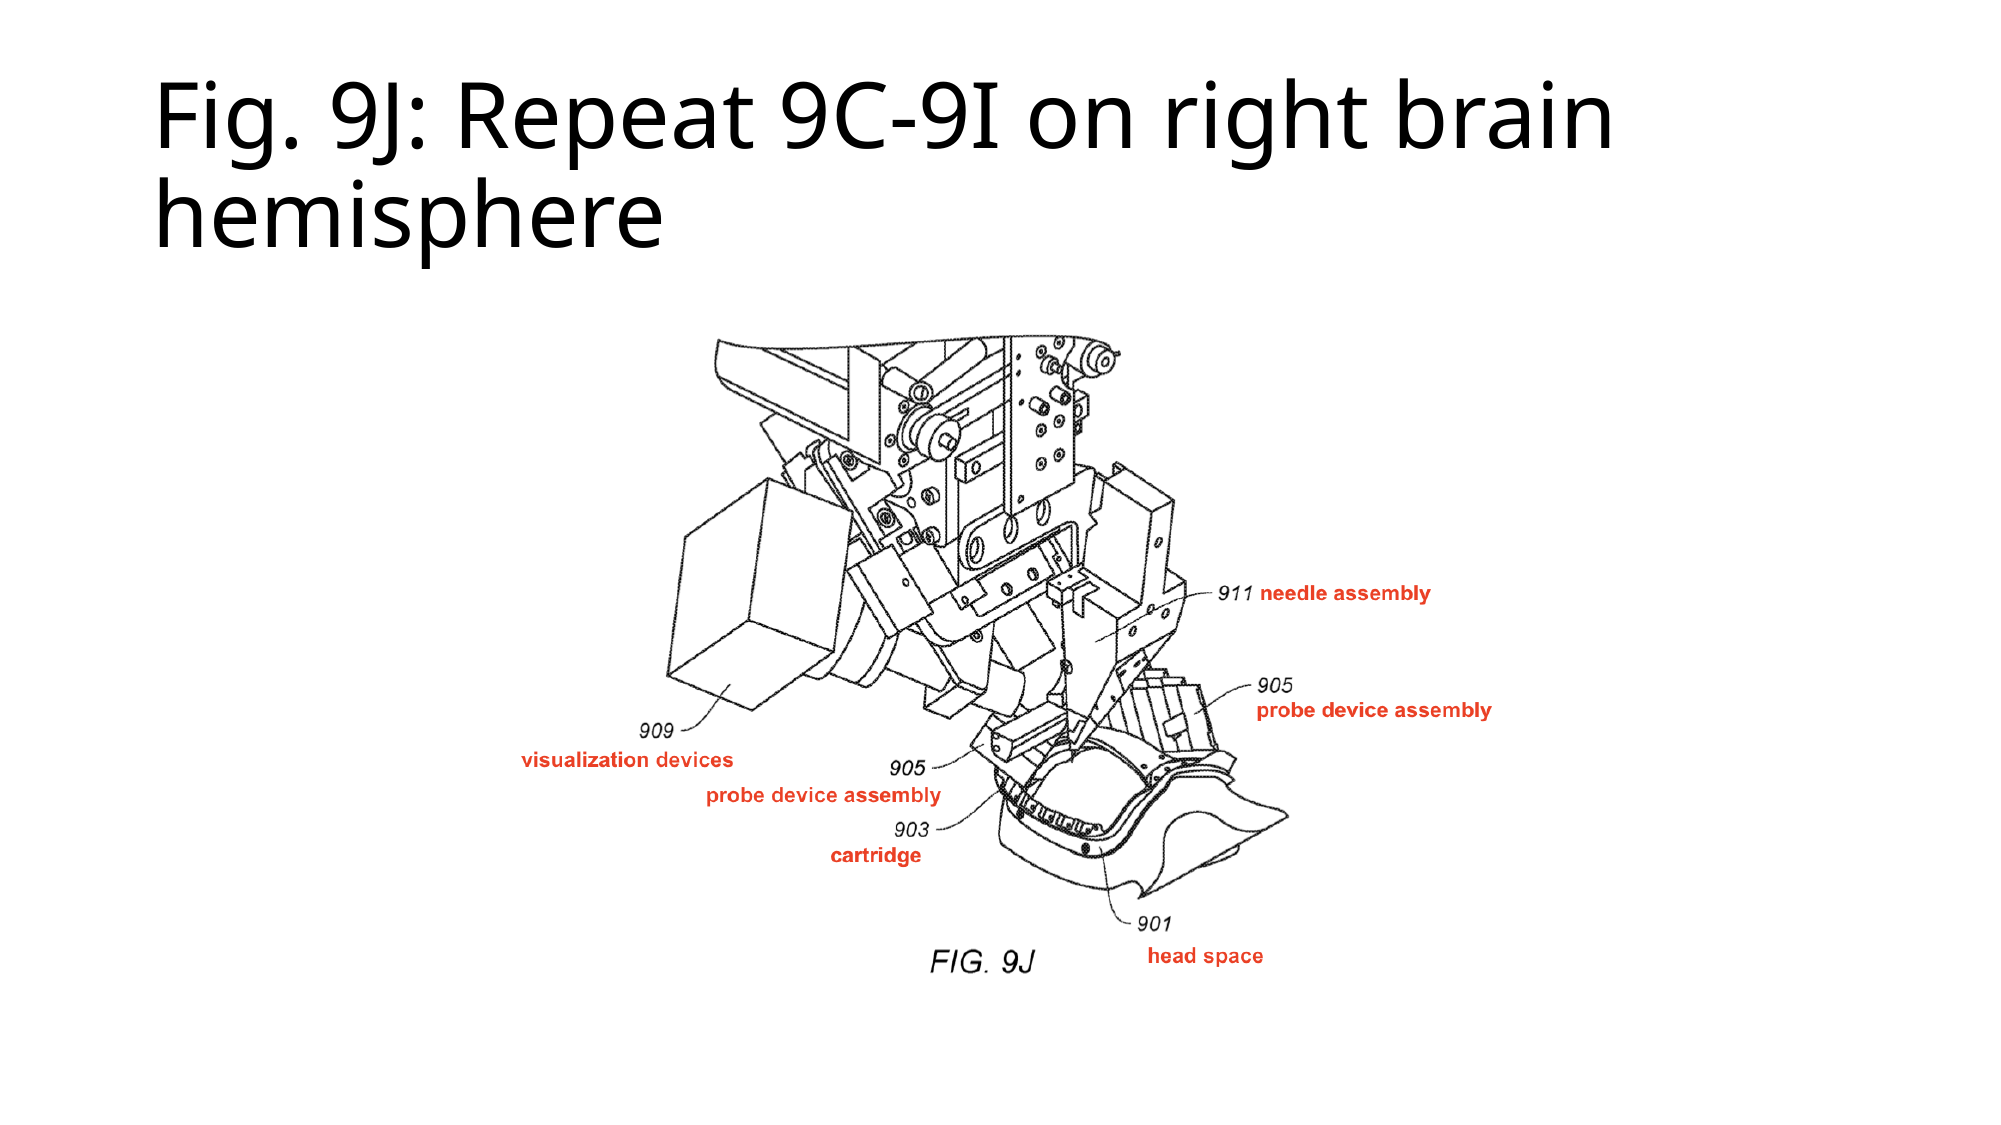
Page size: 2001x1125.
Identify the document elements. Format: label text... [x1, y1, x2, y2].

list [488, 298, 1511, 1014]
title Fig. 9J: Repeat 9C-9I on right brain hemisphere [137, 59, 1909, 278]
